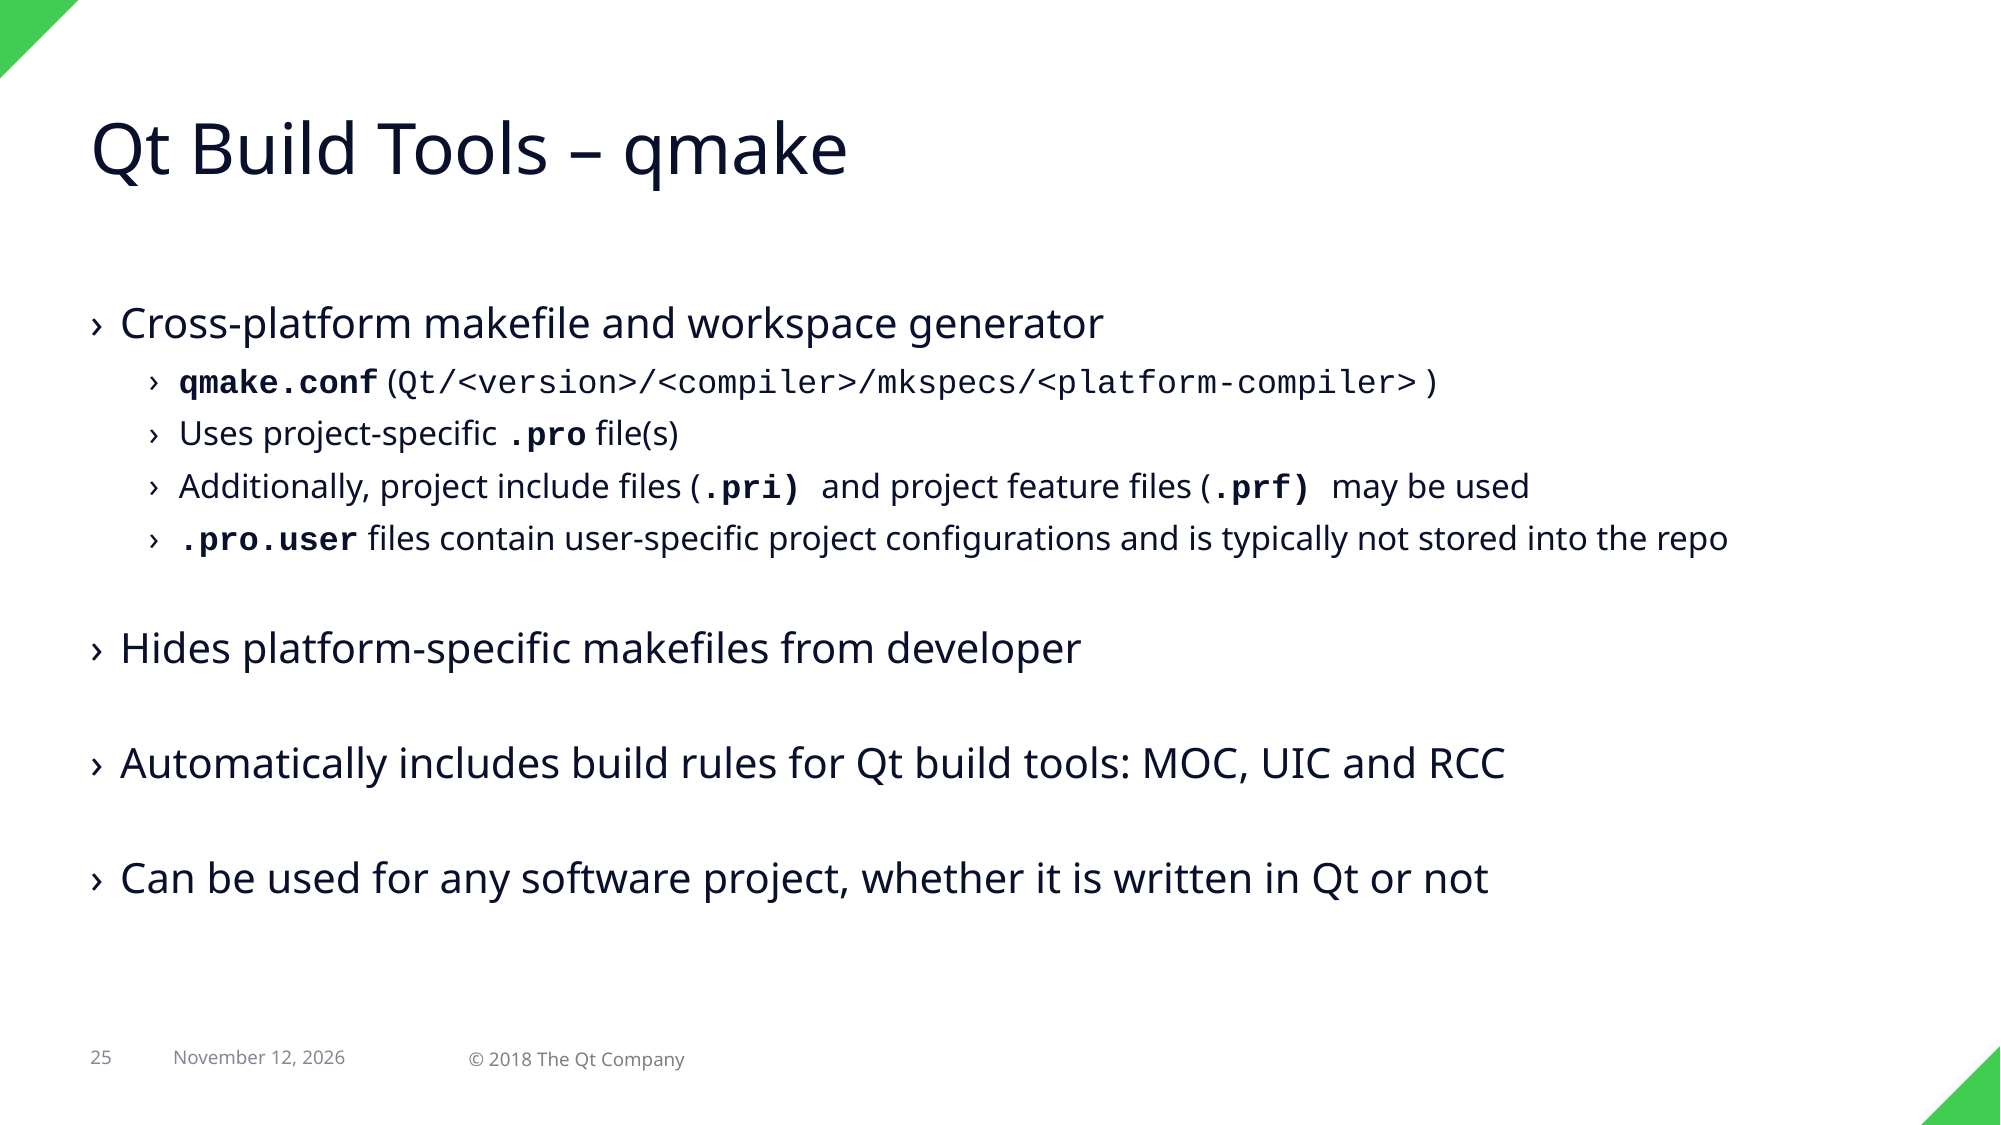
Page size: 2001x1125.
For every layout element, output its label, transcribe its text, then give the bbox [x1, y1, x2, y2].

title Qt Build Tools – qmake [90, 113, 1910, 268]
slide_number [174, 1046, 468, 1071]
slide_number 25 [90, 1046, 174, 1071]
footer © 2018 The Qt Company [468, 1046, 1910, 1071]
list Cross-platform makefile and workspace generator qmake.conf (Qt/<version>/<compiler>/mkspecs/<platform-compiler> ) Uses project-specific .pro file(s) Additionally, project include files (.pri) and project feature files (.prf) may be used .pro.user files contain user-specific project configurations and is typically not stored into the repo Hides platform-specific makefiles from developer Automatically includes build rules for Qt build tools: MOC, UIC and RCC Can be used for any software project, whether it is written in Qt or not [90, 302, 1910, 1012]
